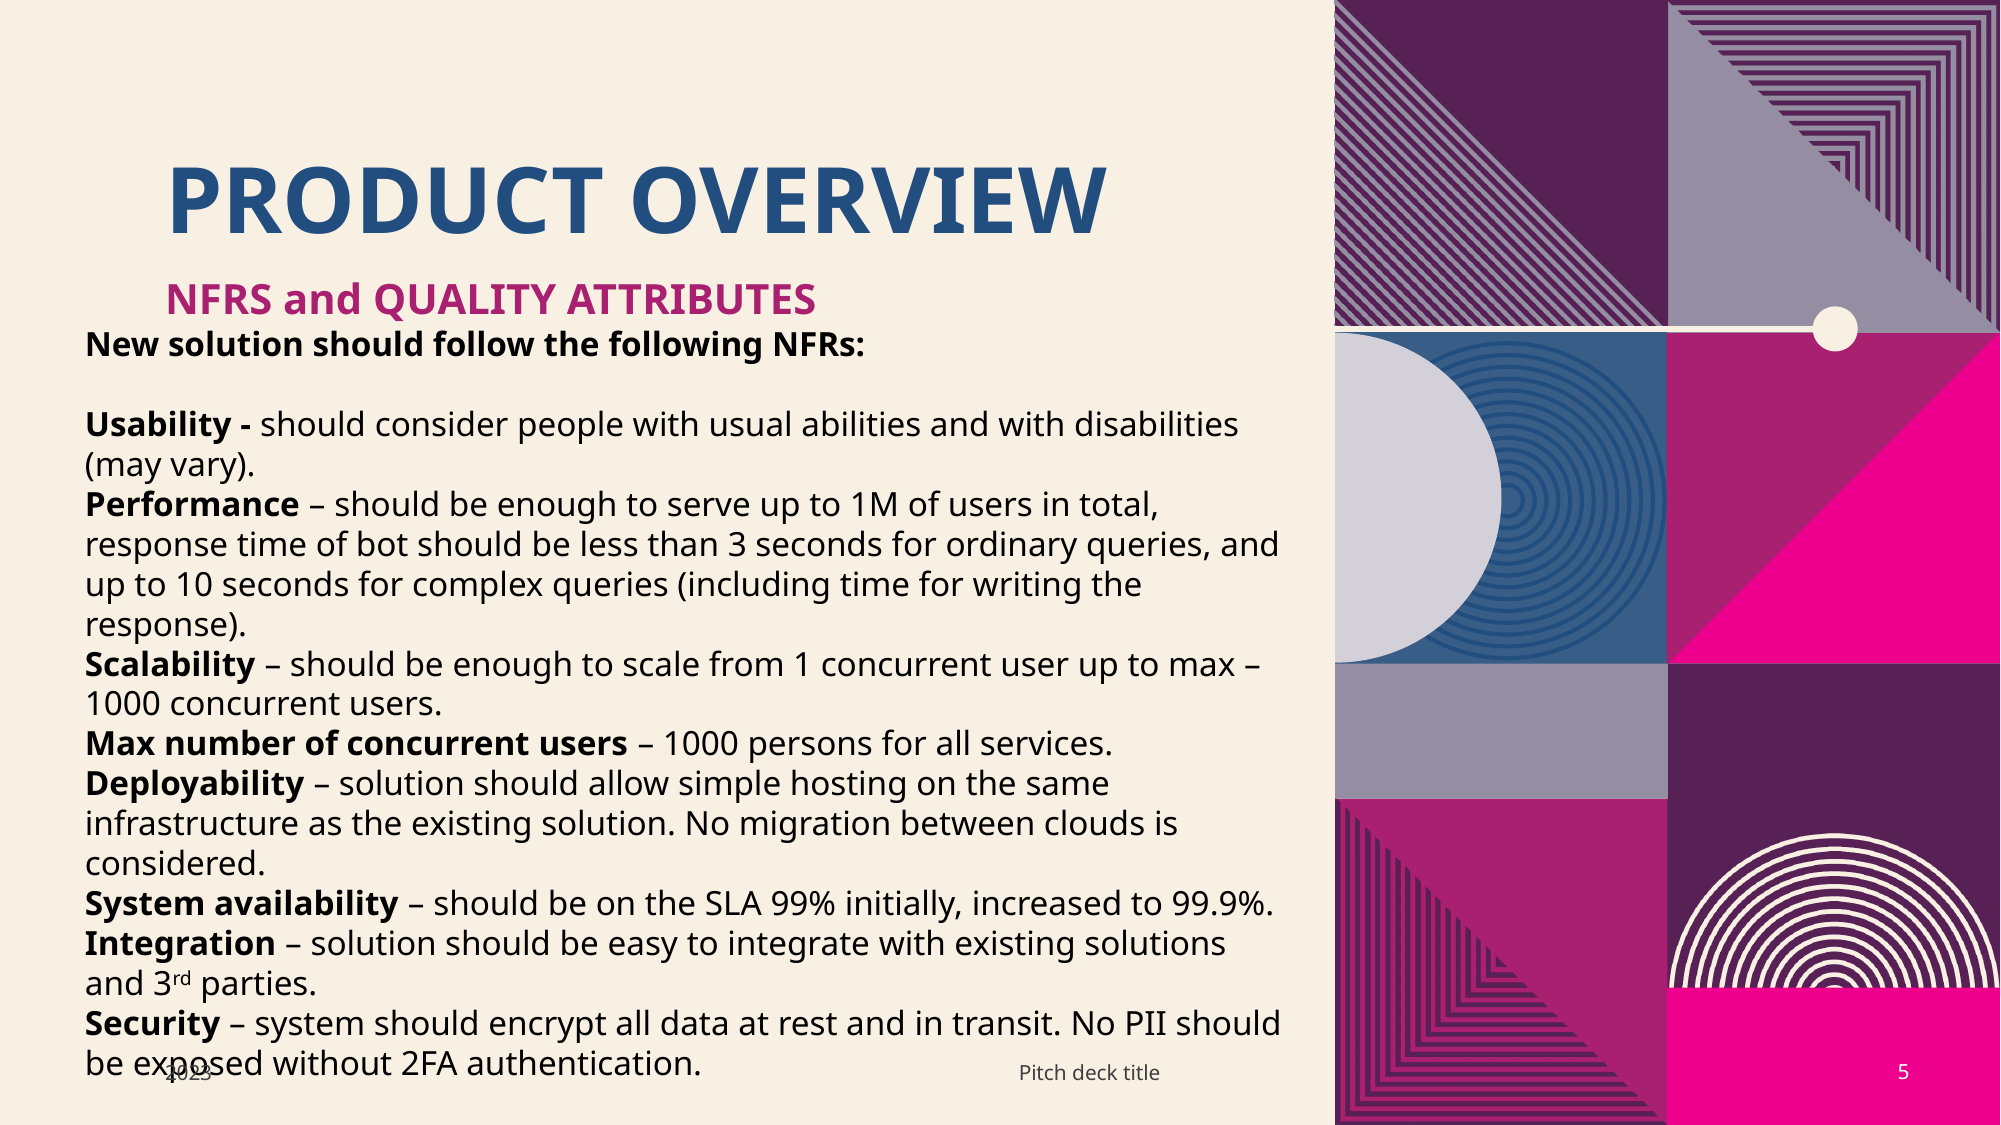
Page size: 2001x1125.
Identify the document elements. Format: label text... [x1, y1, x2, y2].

slide_number ‹#› [1849, 1042, 1925, 1103]
title PRODUCT OVERVIEW [150, 146, 1266, 315]
list New solution should follow the following NFRs: Usability - should consider people with usual abilities and with disabilities (may vary). Performance – should be enough to serve up to 1M of users in total, response time of bot should be less than 3 seconds for ordinary queries, and up to 10 seconds for complex queries (including time for writing the response). Scalability – should be enough to scale from 1 concurrent user up to max – 1000 concurrent users. Max number of concurrent users – 1000 persons for all services. Deployability – solution should allow simple hosting on the same infrastructure as the existing solution. No migration between clouds is considered. System availability – should be on the SLA 99% initially, increased to 99.9%. Integration – solution should be easy to integrate with existing solutions and 3rd parties. Security – system should encrypt all data at rest and in transit. No PII should be exposed without 2FA authentication. [69, 315, 1302, 1043]
picture [1335, 799, 2000, 1125]
picture [1669, 0, 2001, 333]
list NFRS and QUALITY ATTRIBUTES [150, 255, 988, 315]
footer Pitch deck title [902, 1042, 1278, 1103]
picture [1334, 0, 1668, 326]
slide_number 2023 [150, 1042, 330, 1103]
